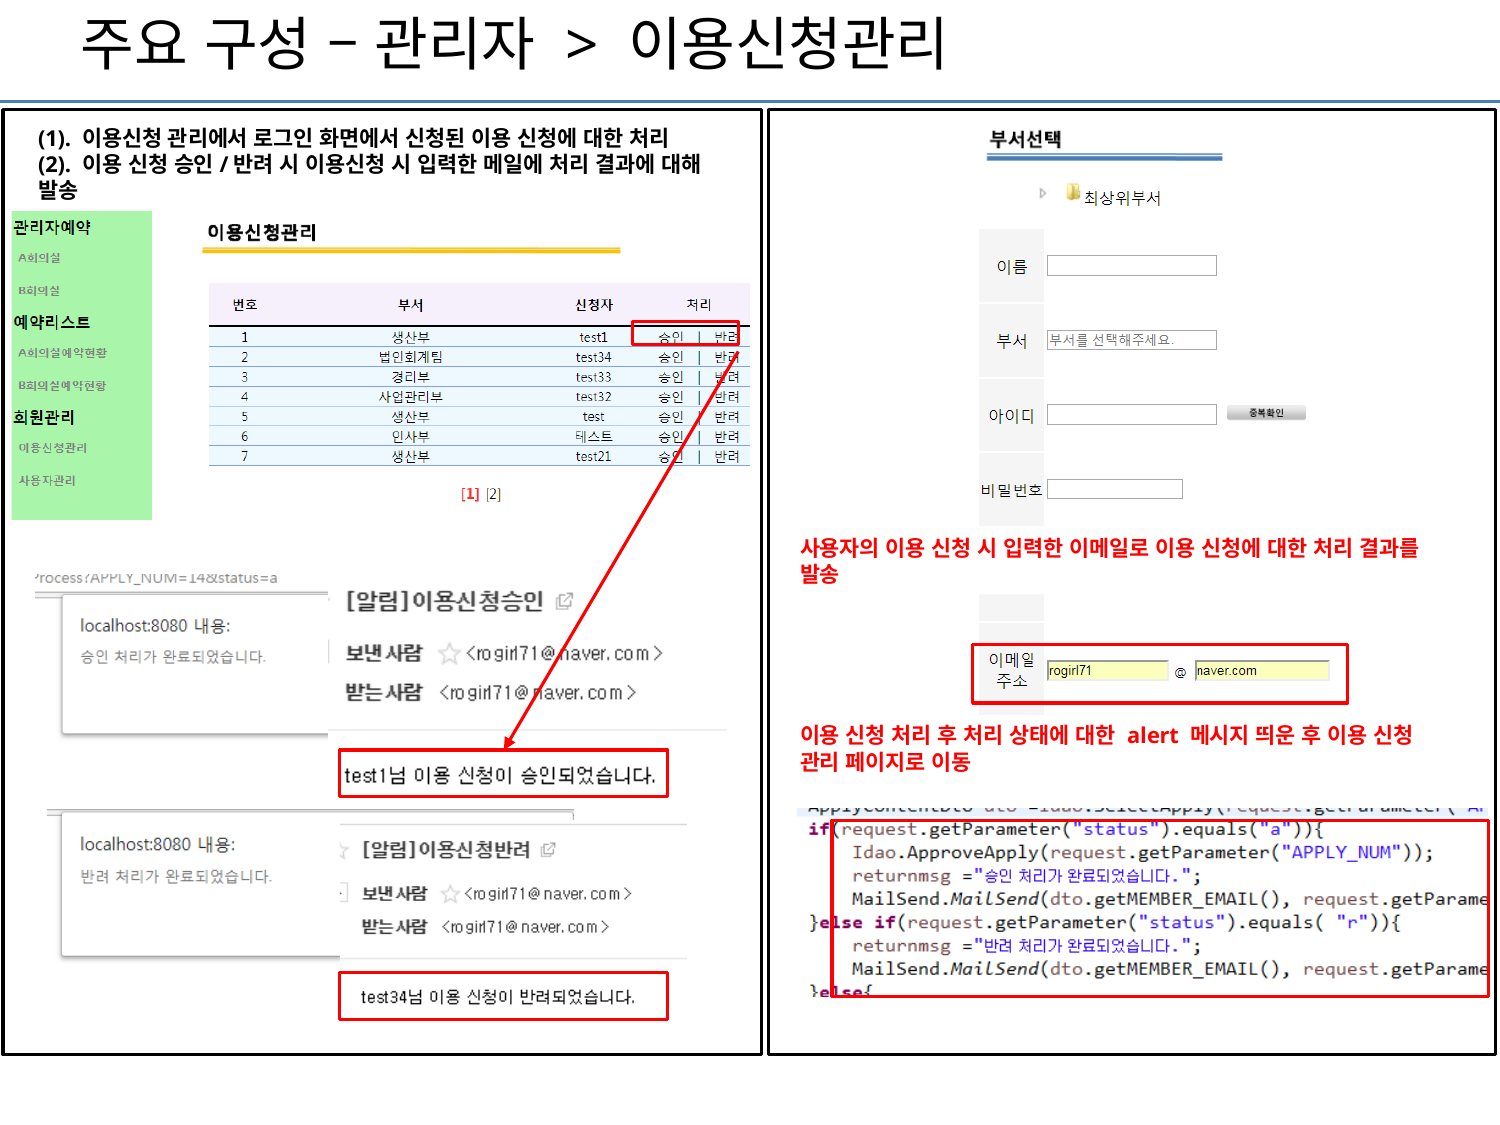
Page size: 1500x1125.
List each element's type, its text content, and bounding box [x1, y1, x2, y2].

text_box 사용자의 이용 신청 시 입력한 이메일로 이용 신청에 대한 처리 결과를 발송 [1377, 527, 1465, 595]
picture [11, 198, 751, 521]
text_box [421, 433, 821, 669]
picture [796, 808, 1489, 997]
text_box 사용자의 이용 신청 시 입력한 이메일로 이용 신청에 대한 처리 결과를 발송 [824, 527, 967, 595]
text_box 이용 신청 처리 후 처리 상태에 대한 alert 메시지 띄운 후 이용 신청 관리 페이지로 이동 [785, 714, 1465, 782]
picture [972, 116, 1372, 715]
picture [34, 573, 727, 1044]
text_box [1, 110, 764, 1057]
text_box [767, 110, 1497, 1057]
text_box (1). 이용신청 관리에서 로그인 화면에서 신청된 이용 신청에 대한 처리 (2). 이용 신청 승인/반려 시 이용신청 시 입력한 메일에 처리 결과에 대해 발송 [23, 117, 750, 198]
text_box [0, 0, 1500, 102]
